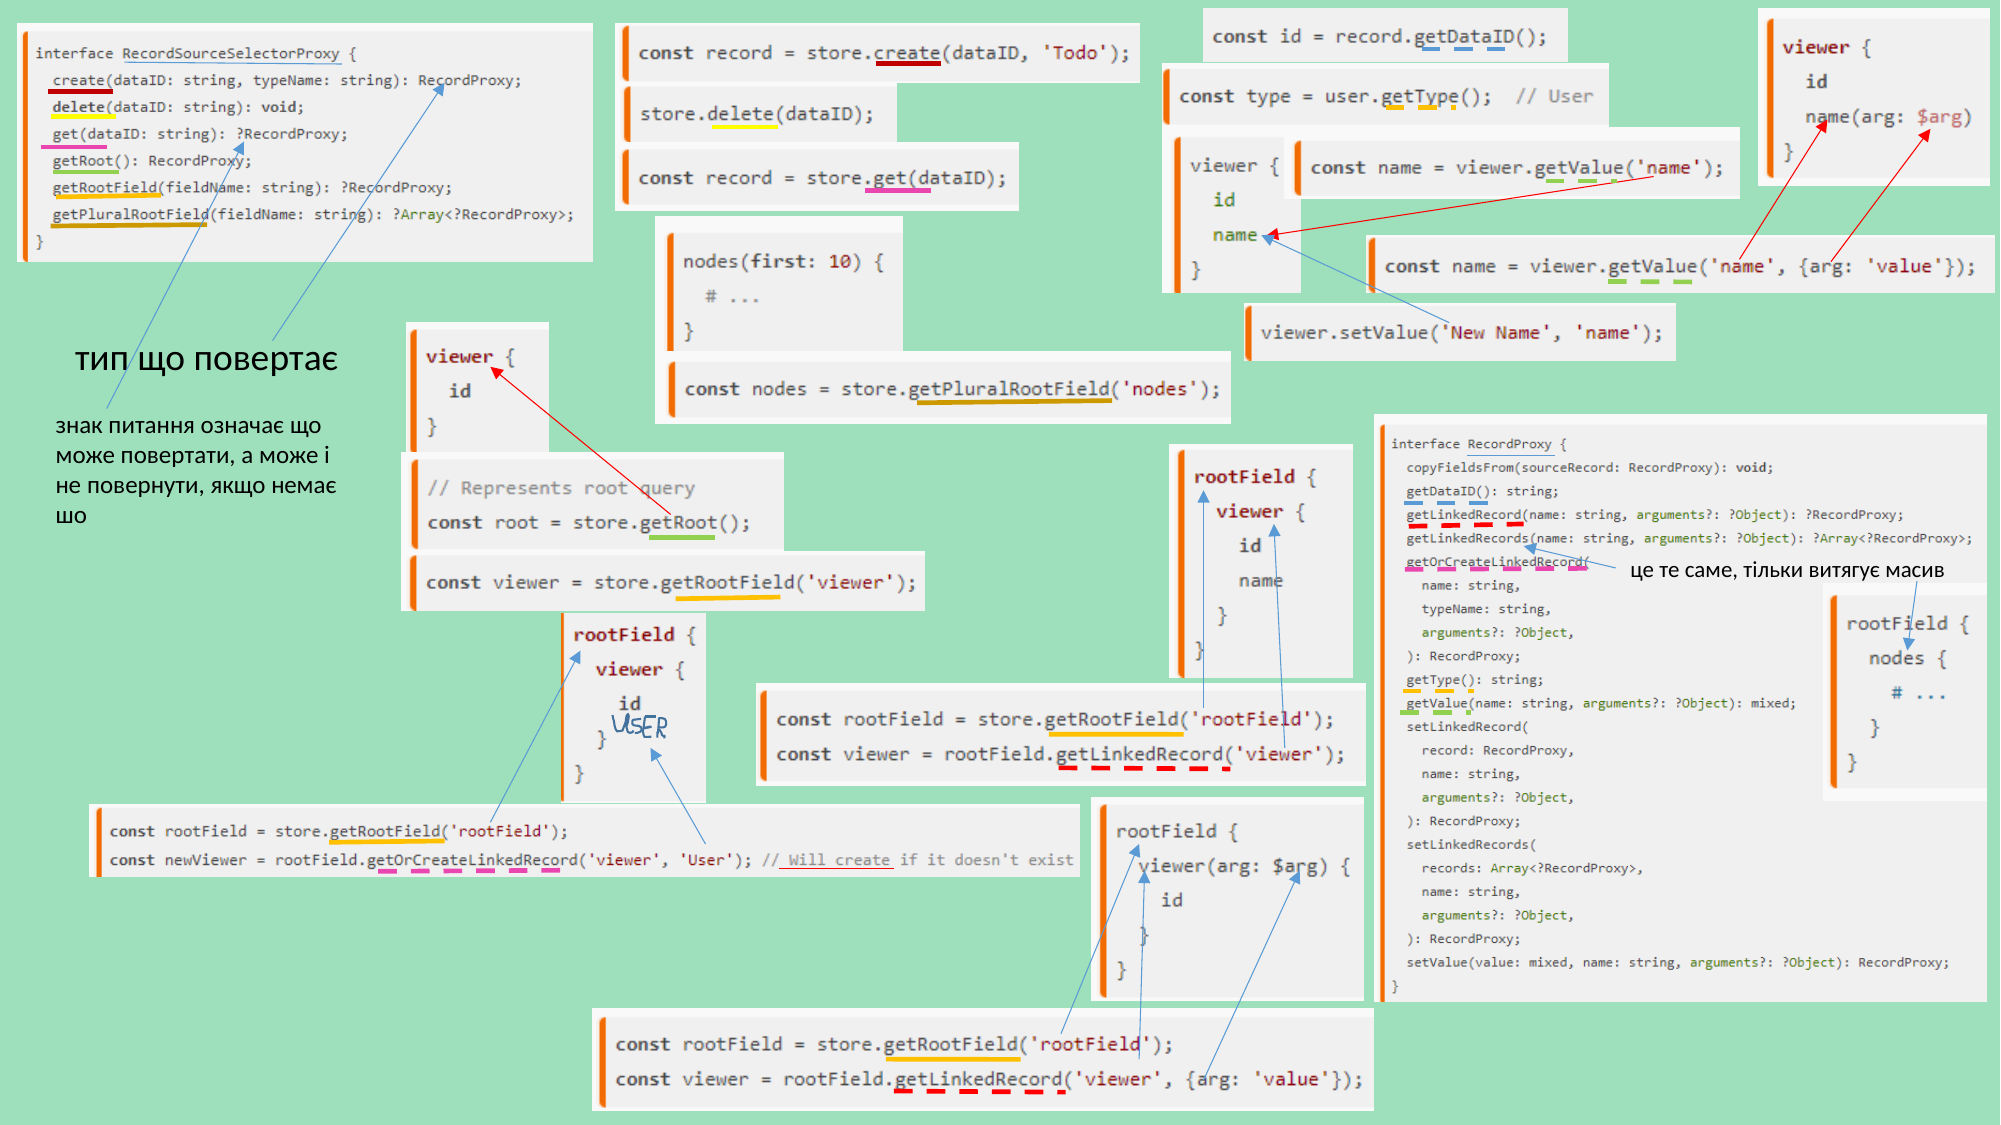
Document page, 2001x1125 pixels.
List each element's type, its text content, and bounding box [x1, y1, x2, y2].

picture [561, 613, 706, 803]
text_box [1739, 119, 1828, 260]
picture [1758, 8, 1990, 186]
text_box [1061, 843, 1140, 1034]
picture [1091, 797, 1364, 1001]
picture [1169, 444, 1353, 678]
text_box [1203, 870, 1300, 1081]
picture [1374, 414, 1987, 1002]
picture [1450, 235, 1995, 293]
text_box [1523, 545, 1615, 569]
picture [1162, 63, 1739, 293]
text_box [1408, 523, 1524, 527]
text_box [1907, 581, 1917, 651]
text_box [106, 141, 244, 409]
text_box знак питання означає що може повертати, а може і не повернути, якщо немає шо [40, 401, 373, 537]
picture [1244, 303, 1676, 362]
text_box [490, 650, 581, 823]
picture [756, 683, 1366, 786]
picture [1203, 8, 1568, 62]
text_box тип що повертає [244, 325, 354, 385]
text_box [1273, 523, 1285, 748]
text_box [1261, 235, 1450, 323]
picture [17, 23, 593, 262]
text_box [1831, 128, 1931, 262]
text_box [1265, 176, 1654, 235]
picture [615, 23, 1140, 211]
text_box тип що повертає [60, 325, 106, 385]
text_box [272, 82, 445, 341]
picture [89, 804, 1080, 877]
picture [655, 216, 1231, 424]
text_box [650, 747, 706, 844]
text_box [1139, 870, 1145, 1060]
picture [400, 322, 925, 611]
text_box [490, 366, 671, 515]
picture [592, 1008, 1374, 1111]
